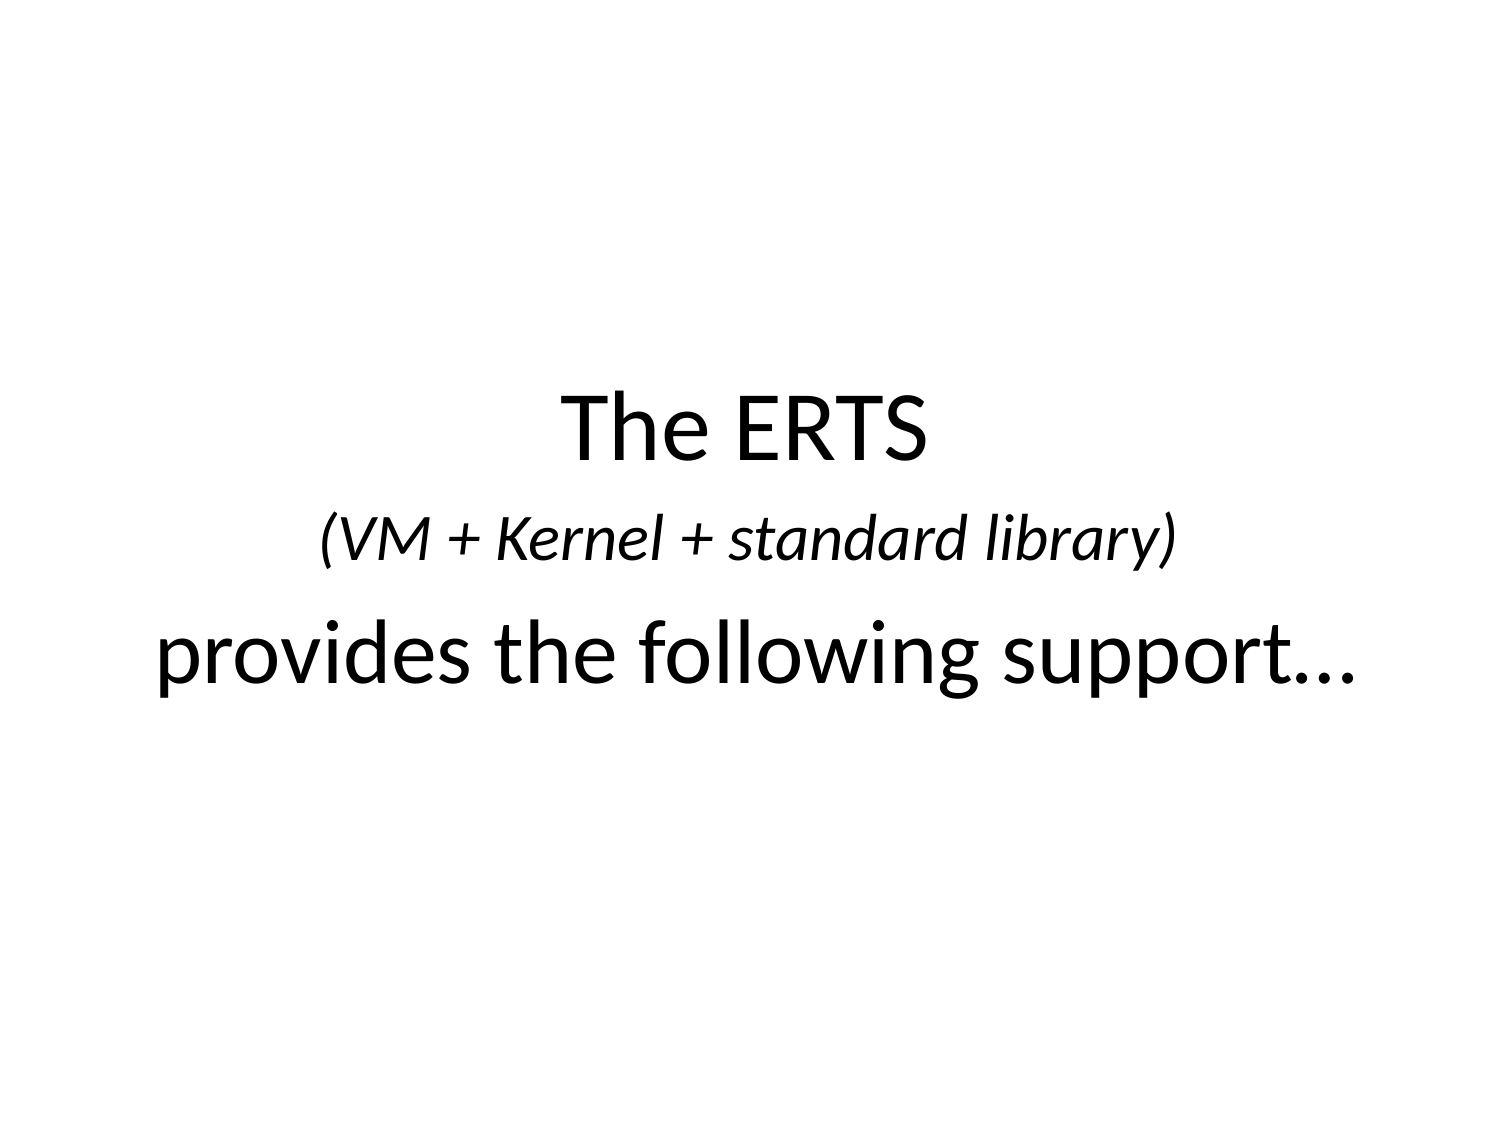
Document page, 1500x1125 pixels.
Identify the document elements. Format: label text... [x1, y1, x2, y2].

list The ERTS (VM + Kernel + standard library) provides the following support… [50, 62, 1463, 1000]
